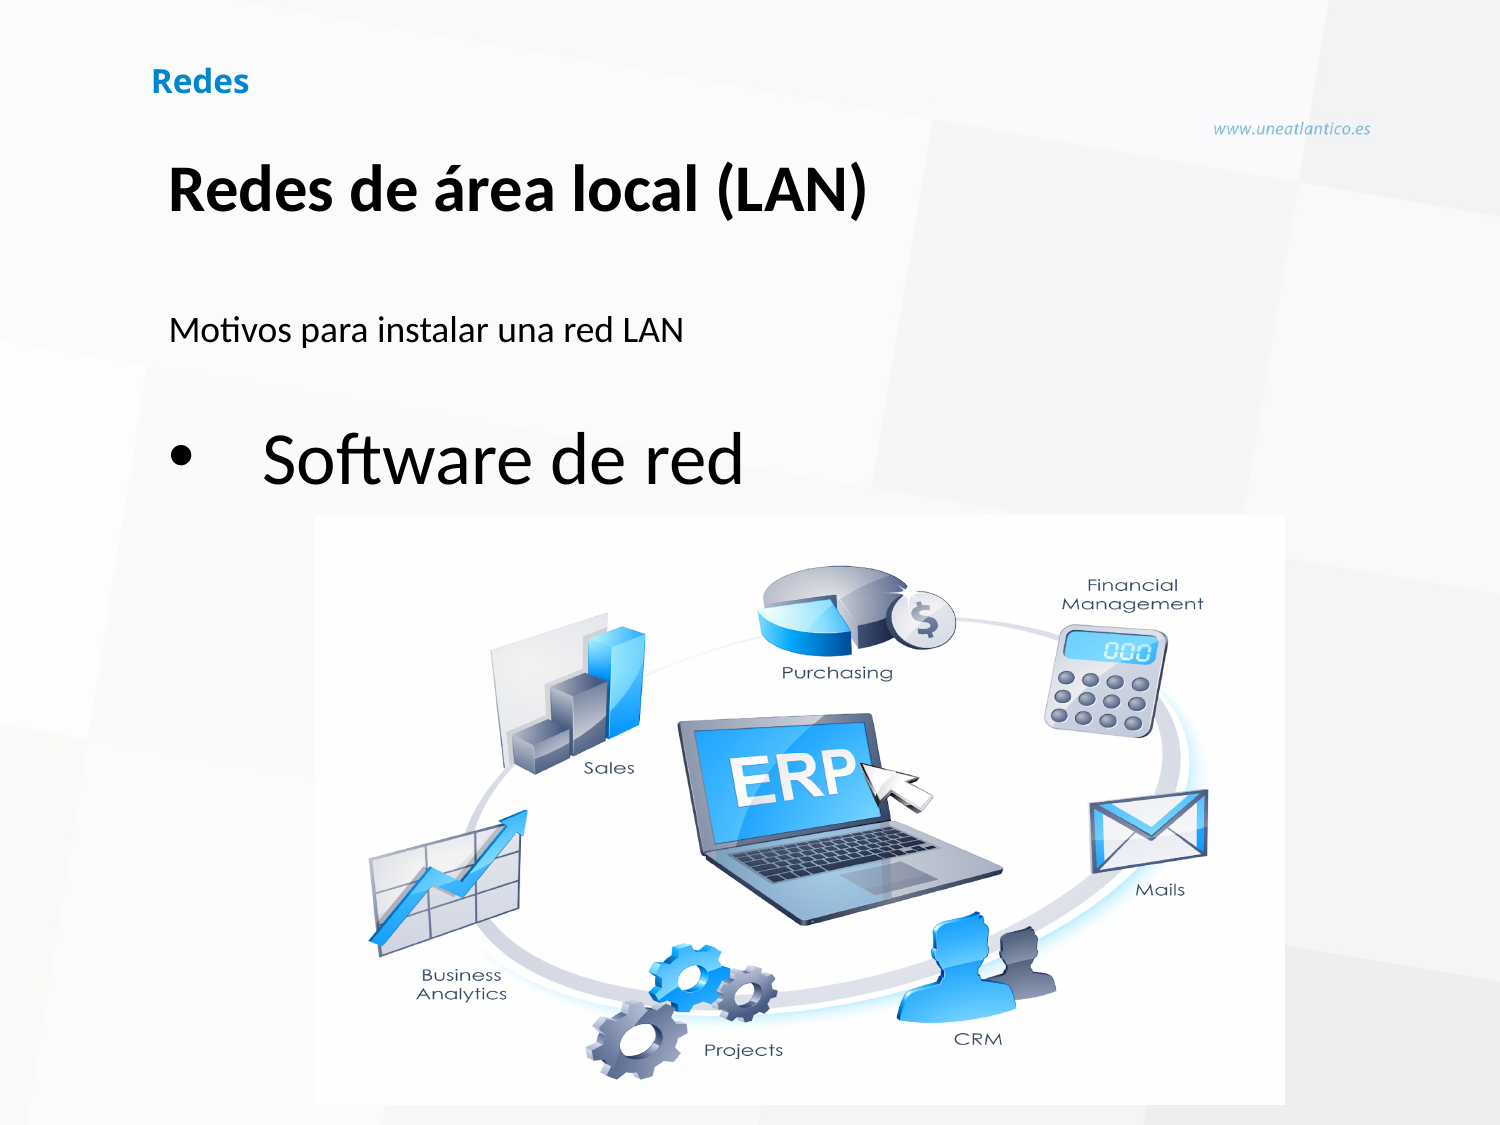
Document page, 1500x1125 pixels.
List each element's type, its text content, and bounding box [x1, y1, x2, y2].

picture [0, 0, 1500, 1125]
title Redes [135, 4, 1365, 157]
text_box Redes de área local (LAN) Motivos para instalar una red LAN Software de red [153, 137, 1447, 1000]
